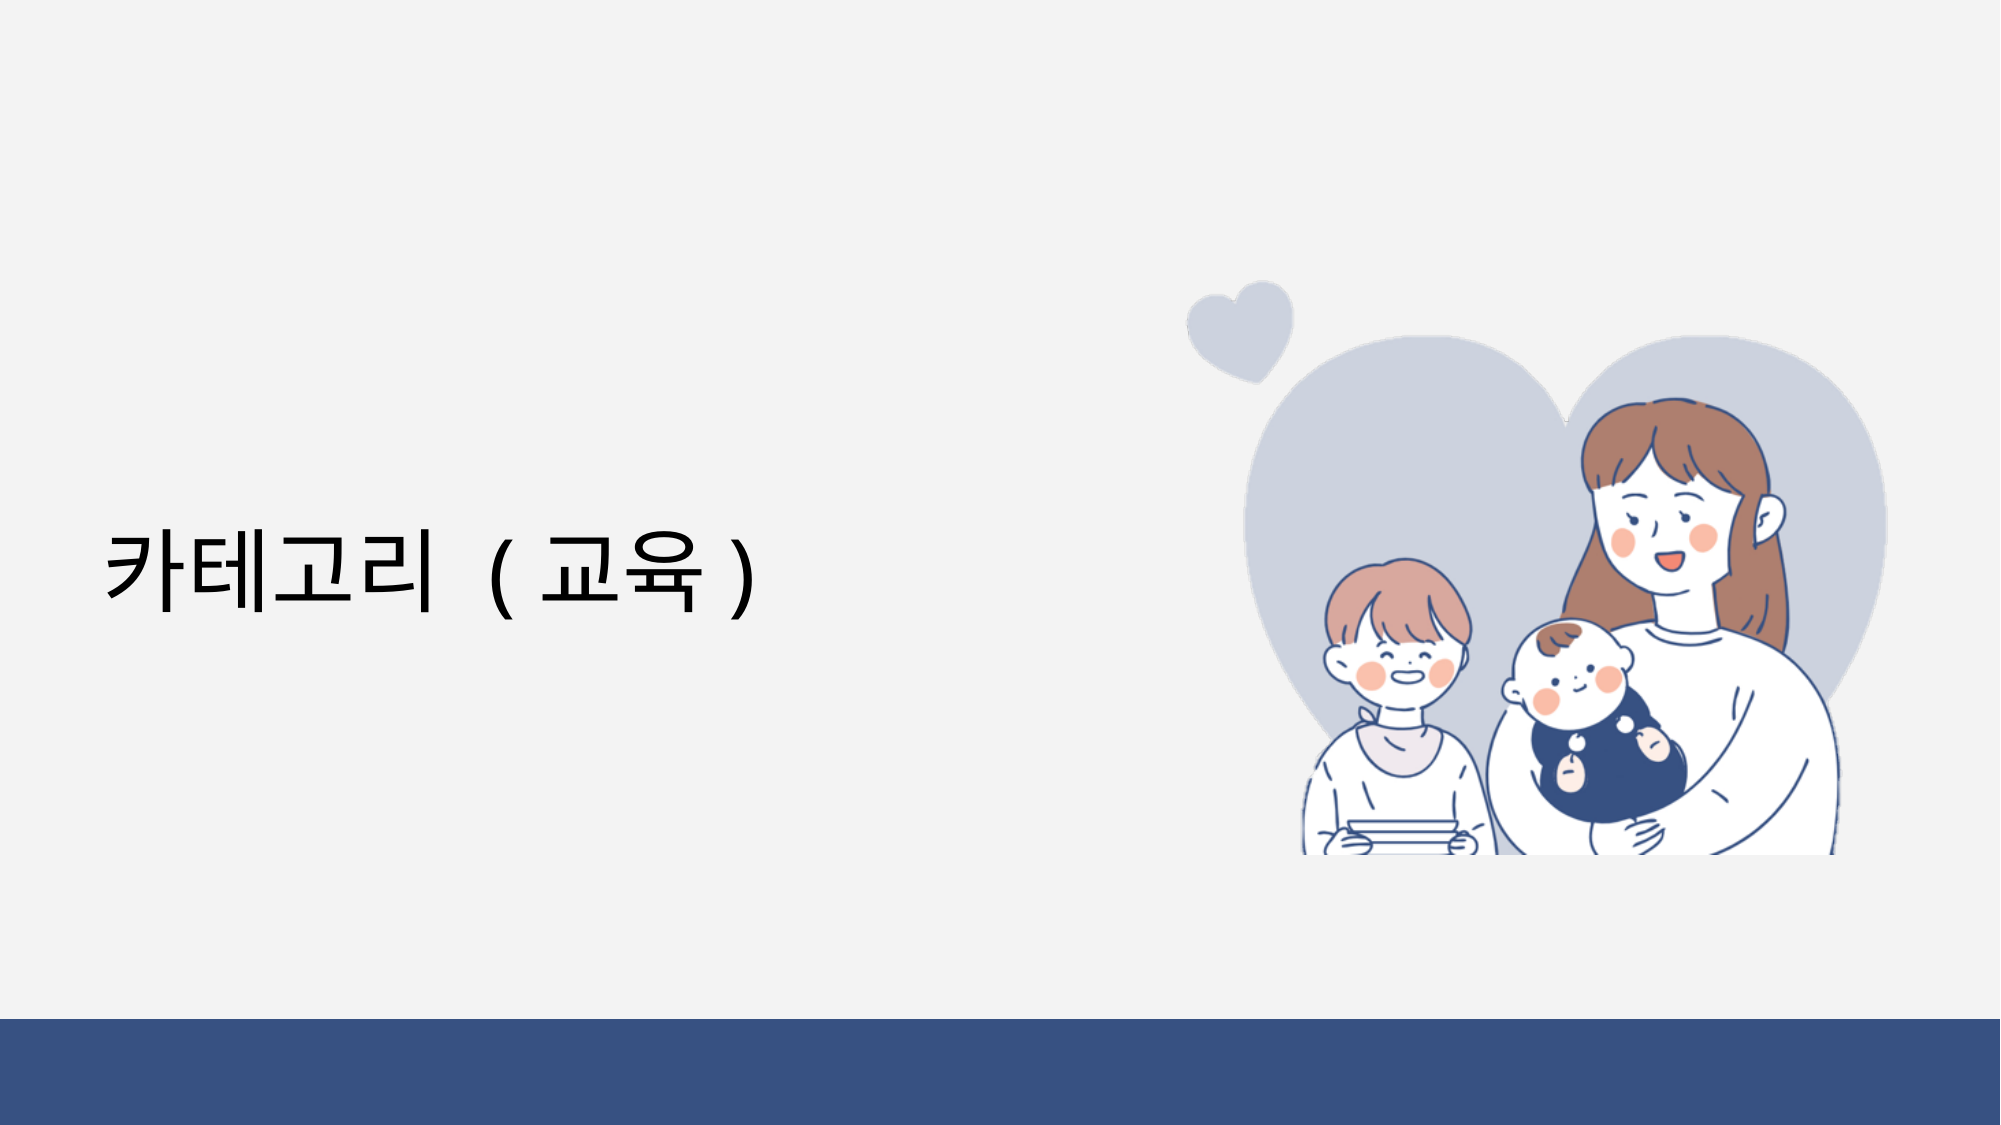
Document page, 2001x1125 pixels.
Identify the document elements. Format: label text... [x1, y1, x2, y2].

text_box [0, 1018, 2000, 1125]
title 카테고리 (교육) [87, 368, 1182, 633]
picture [1182, 256, 1900, 856]
